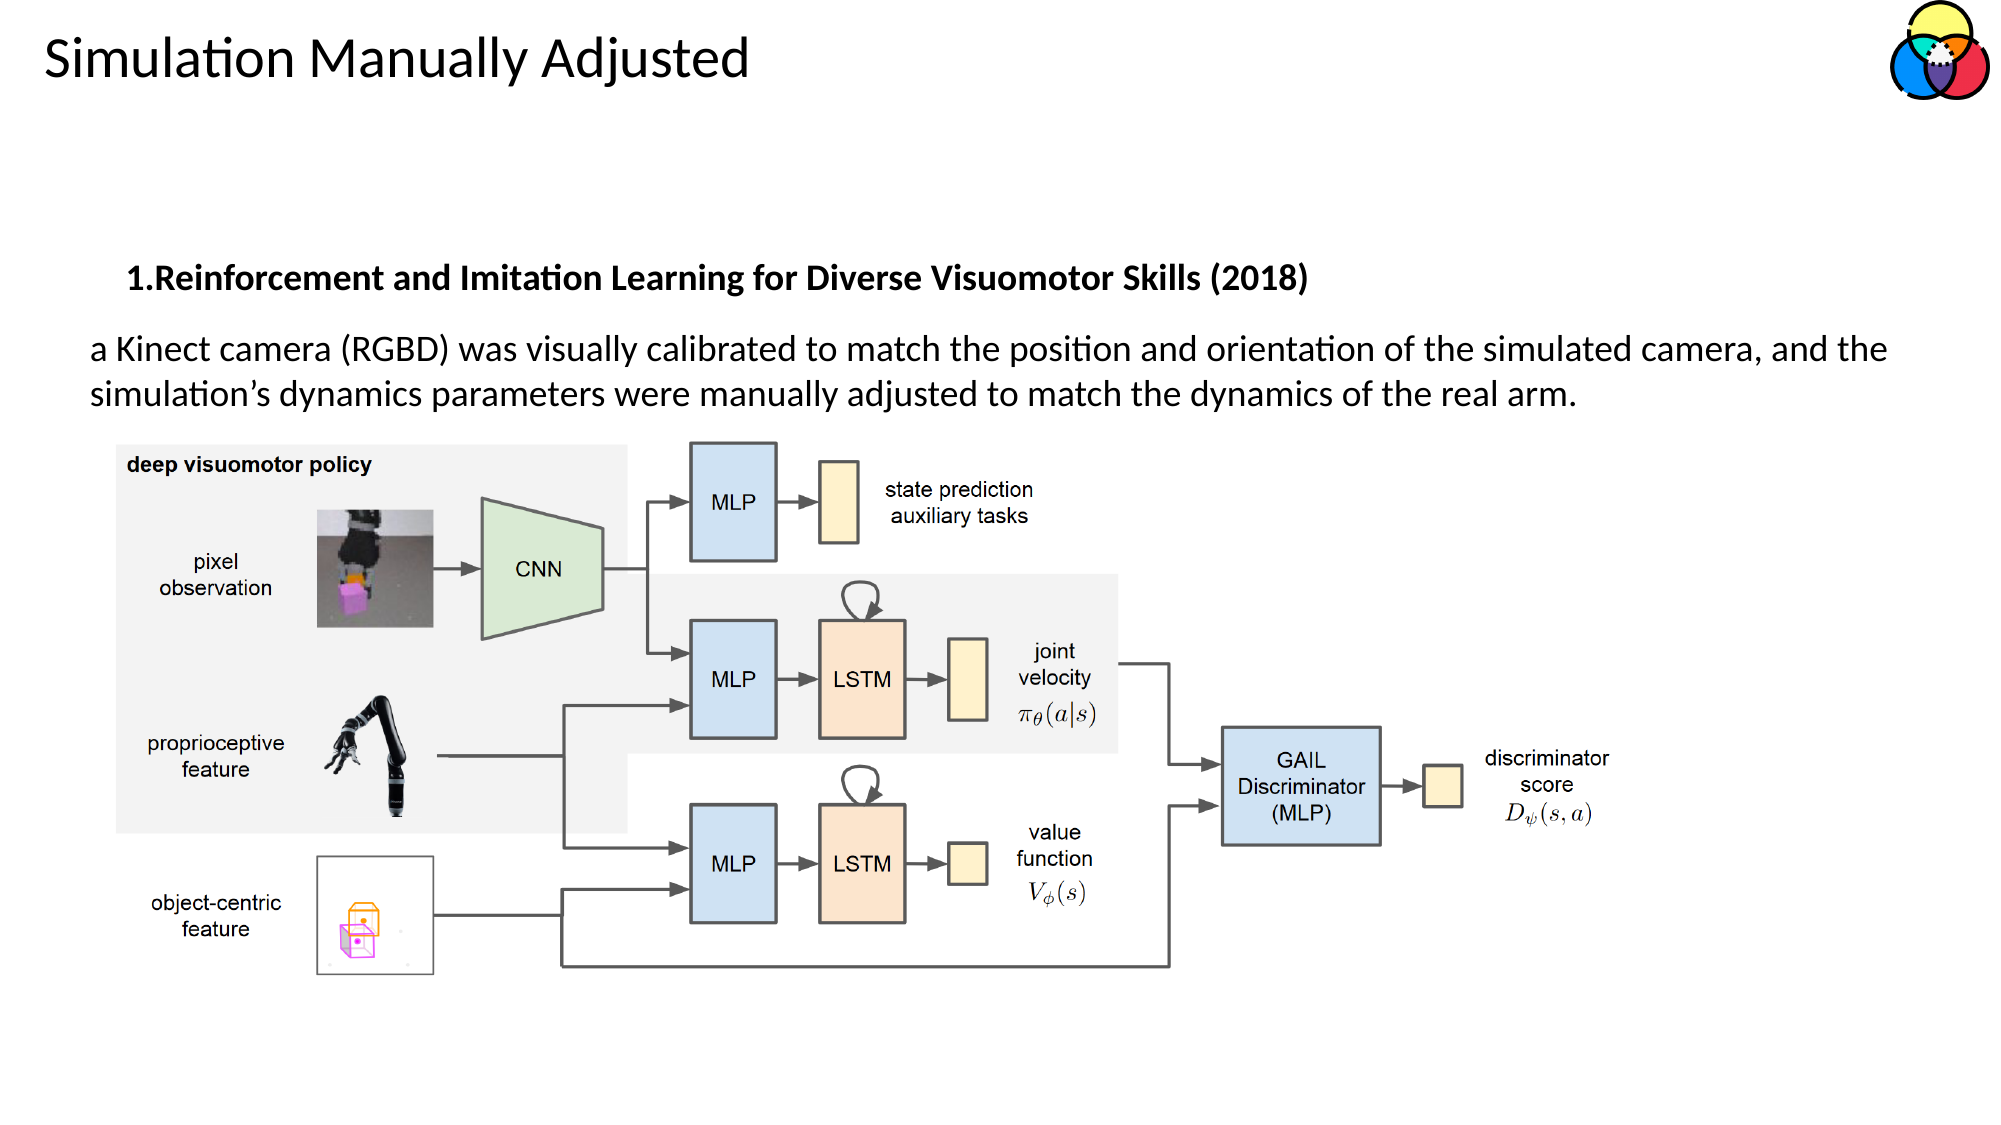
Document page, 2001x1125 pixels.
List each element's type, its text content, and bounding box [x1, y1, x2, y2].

text_box a Kinect camera (RGBD) was visually calibrated to match the position and orientation of the simulated camera, and the simulation’s dynamics parameters were manually adjusted to match the dynamics of the real arm. [75, 316, 1974, 422]
text_box Simulation Manually Adjusted [29, 11, 813, 97]
text_box 1.Reinforcement and Imitation Learning for Diverse Visuomotor Skills (2018) [110, 245, 1974, 306]
picture [1890, 0, 1990, 100]
picture [48, 432, 1659, 987]
